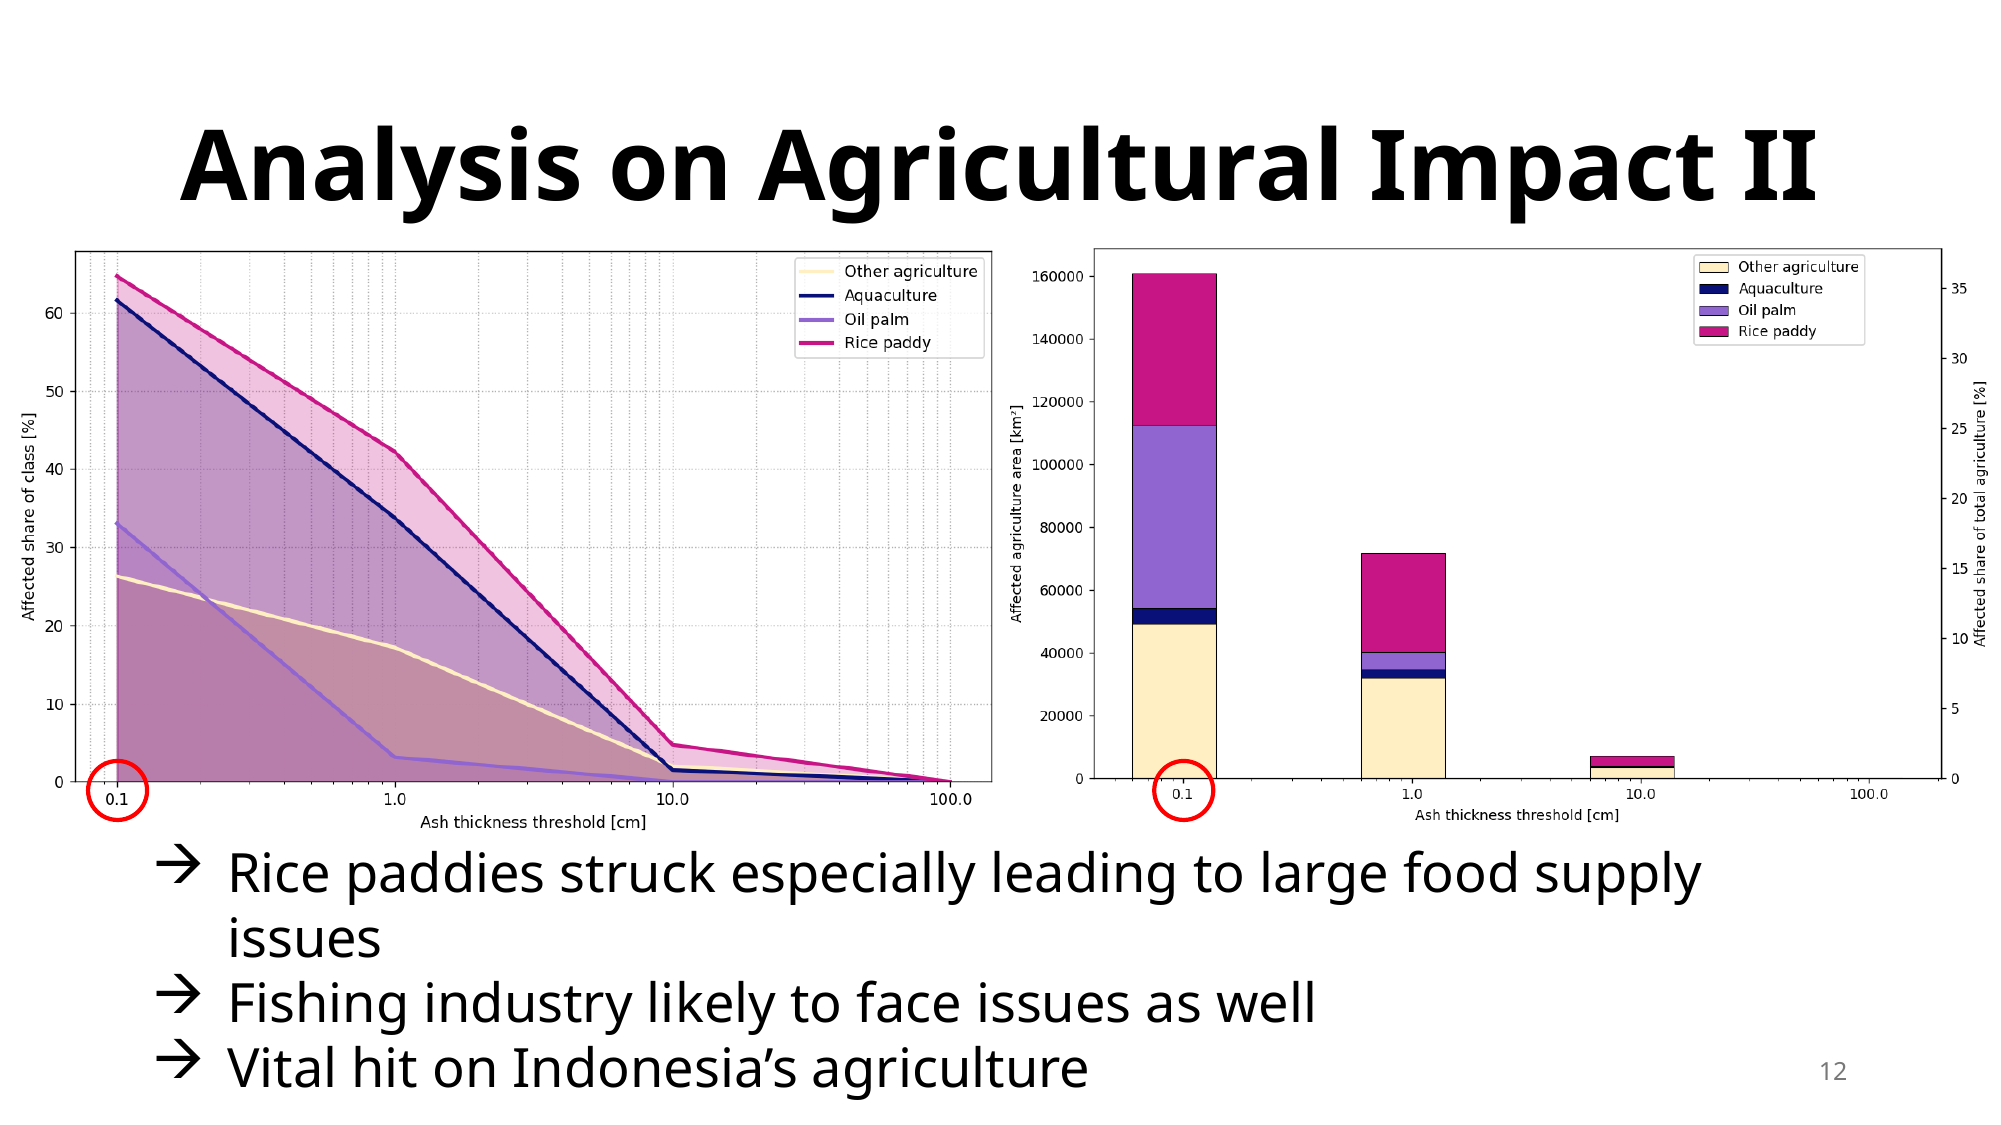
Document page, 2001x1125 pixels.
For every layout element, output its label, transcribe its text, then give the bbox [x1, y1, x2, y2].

picture [12, 239, 1995, 832]
text_box Rice paddies struck especially leading to large food supply issues Fishing industry likely to face issues as well Vital hit on Indonesia’s agriculture [137, 832, 1863, 1106]
title Analysis on Agricultural Impact II [137, 59, 1863, 239]
